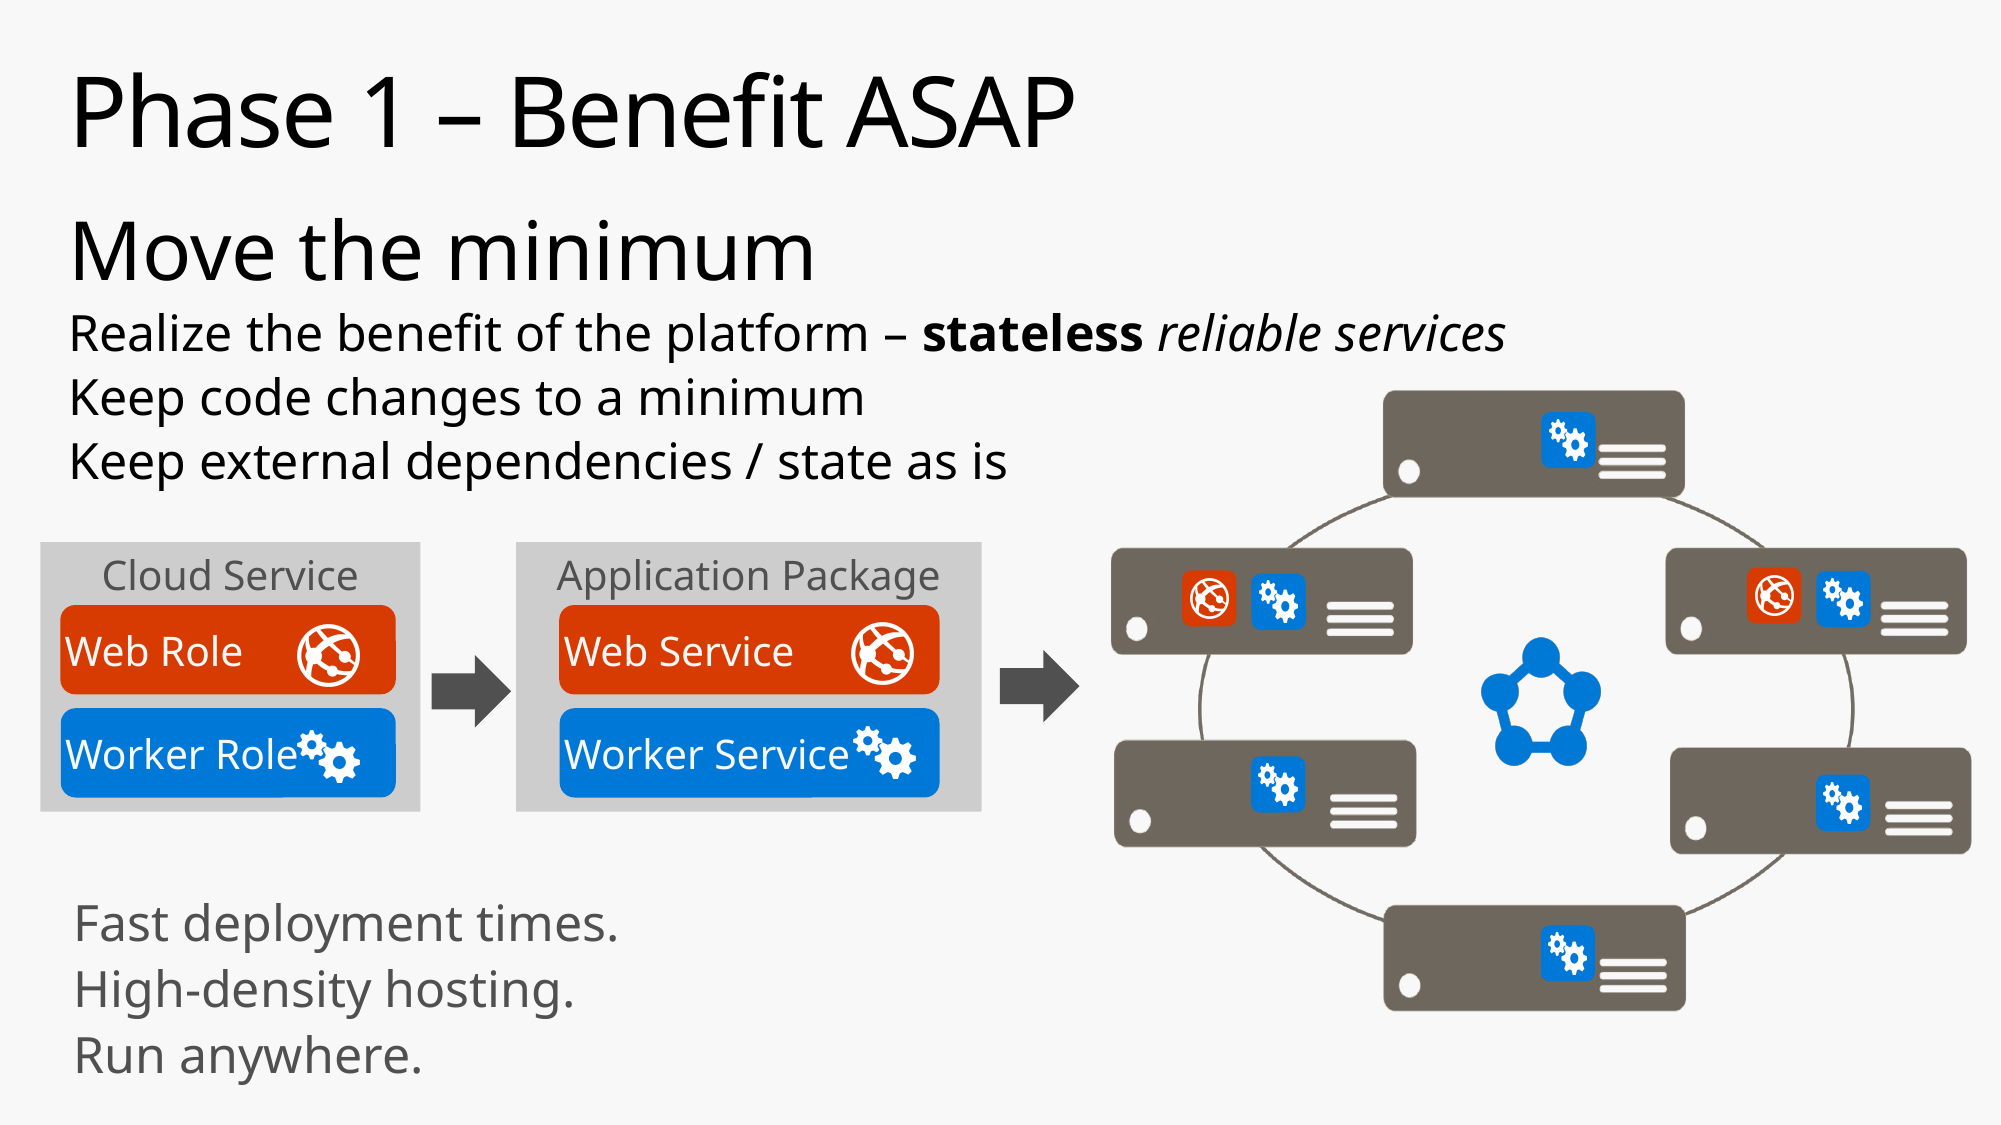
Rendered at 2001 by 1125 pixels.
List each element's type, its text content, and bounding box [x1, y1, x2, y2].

title Phase 1 – Benefit ASAP [44, 47, 1957, 196]
text_box [430, 654, 512, 729]
text_box [999, 649, 1081, 724]
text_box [515, 541, 982, 812]
list Move the minimum Realize the benefit of the platform – stateless reliable services Keep code changes to a minimum Keep external dependencies / state as is [44, 195, 1956, 569]
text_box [40, 541, 421, 812]
text_box Fast deployment times. High-density hosting. Run anywhere. [44, 874, 793, 1108]
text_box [1110, 390, 1972, 1012]
